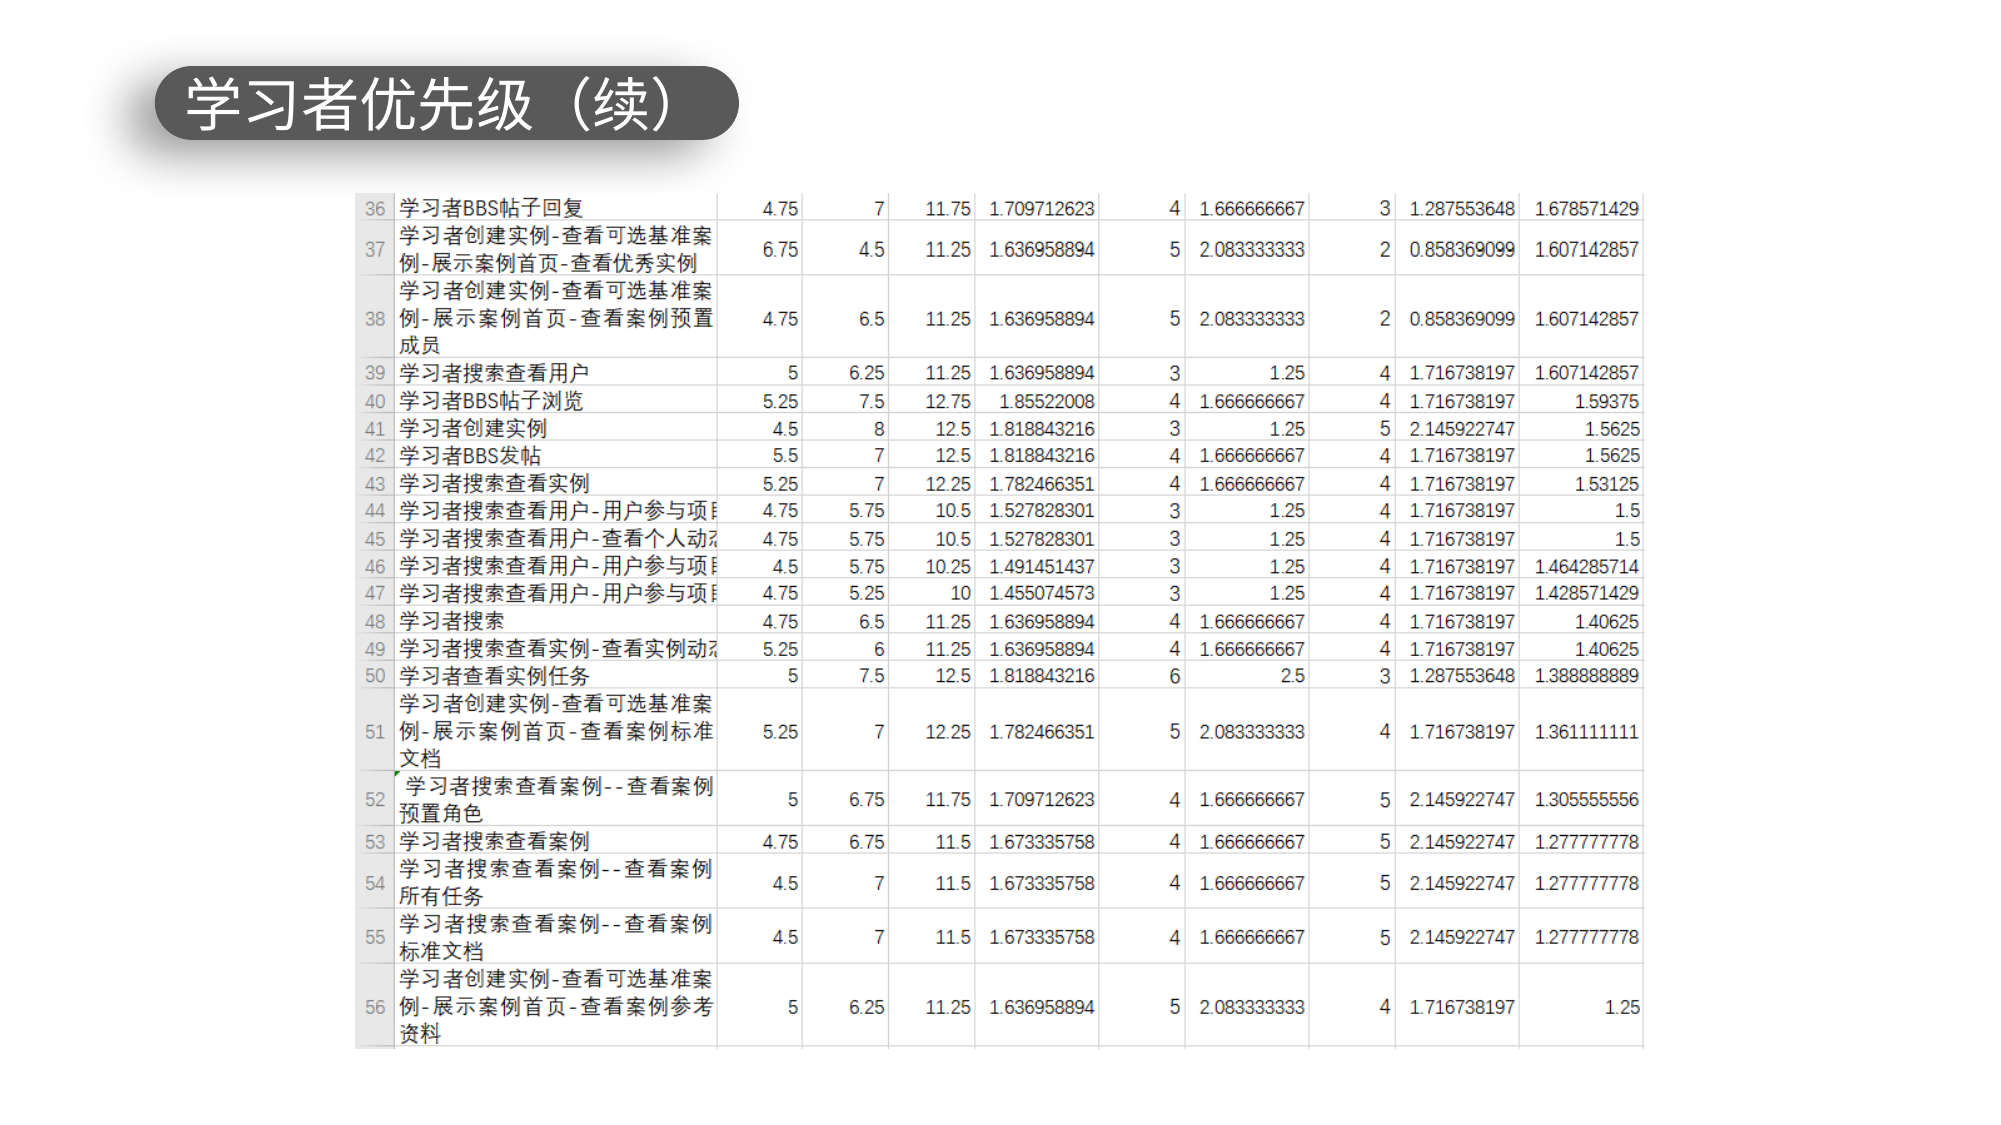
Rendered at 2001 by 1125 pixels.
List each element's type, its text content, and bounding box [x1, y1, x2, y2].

picture [355, 193, 1645, 1049]
text_box 学习者优先级（续） [154, 66, 740, 140]
